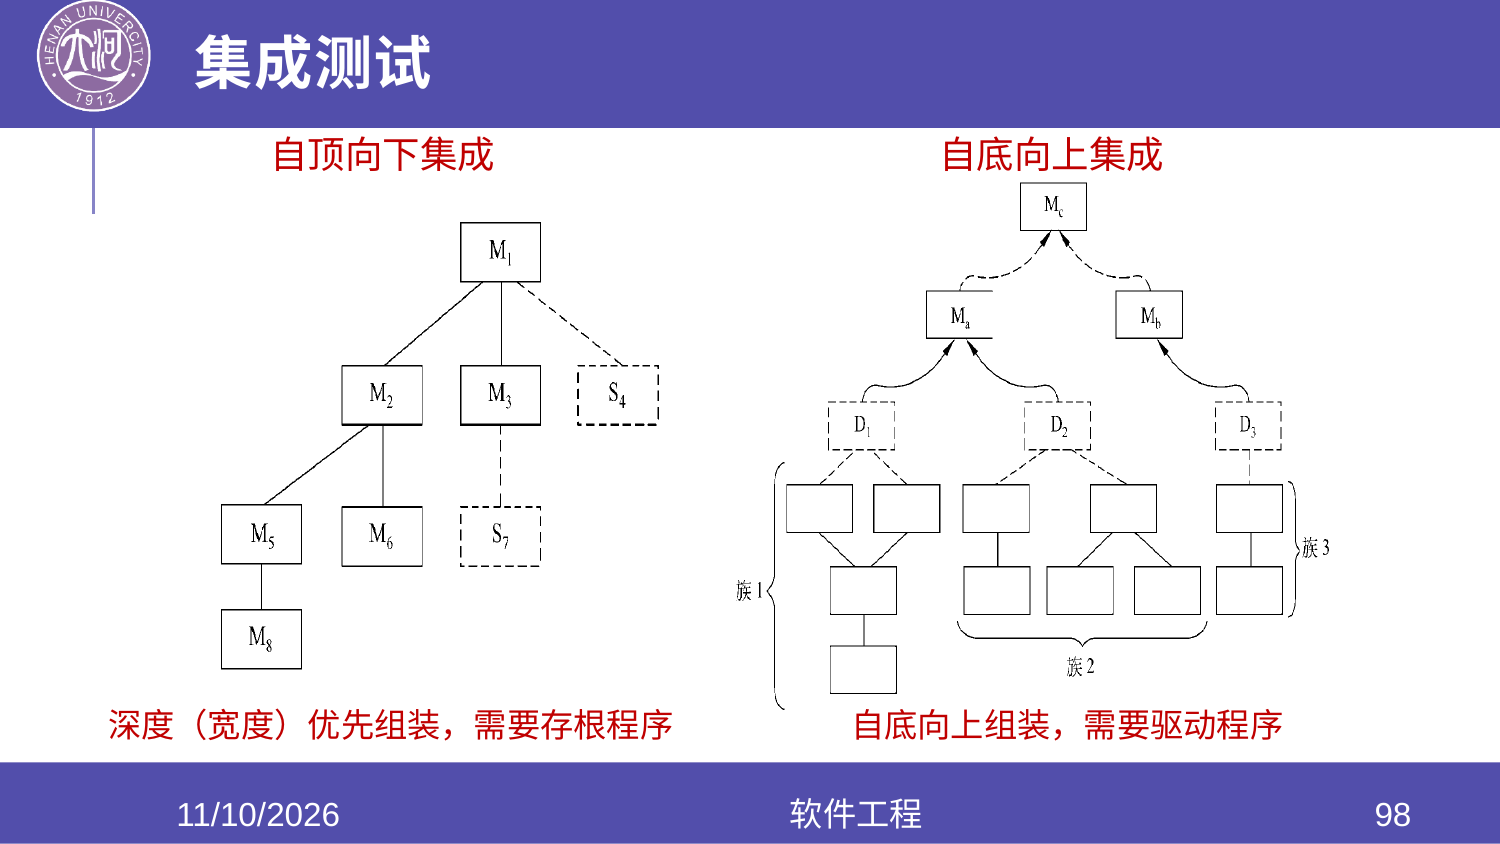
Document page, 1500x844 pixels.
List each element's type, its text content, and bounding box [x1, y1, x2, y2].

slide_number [126, 796, 391, 830]
text_box 深度（宽度）优先组装，需要存根程序 [71, 697, 711, 752]
text_box 自底向上集成 [924, 124, 1180, 167]
footer 软件工程 [391, 796, 1322, 830]
text_box 自顶向下集成 [238, 124, 511, 184]
picture [211, 213, 664, 679]
slide_number 98 [1333, 796, 1454, 830]
title 集成测试 [179, 0, 1454, 136]
text_box 自底向上组装，需要驱动程序 [836, 727, 1299, 752]
picture [727, 172, 1334, 719]
